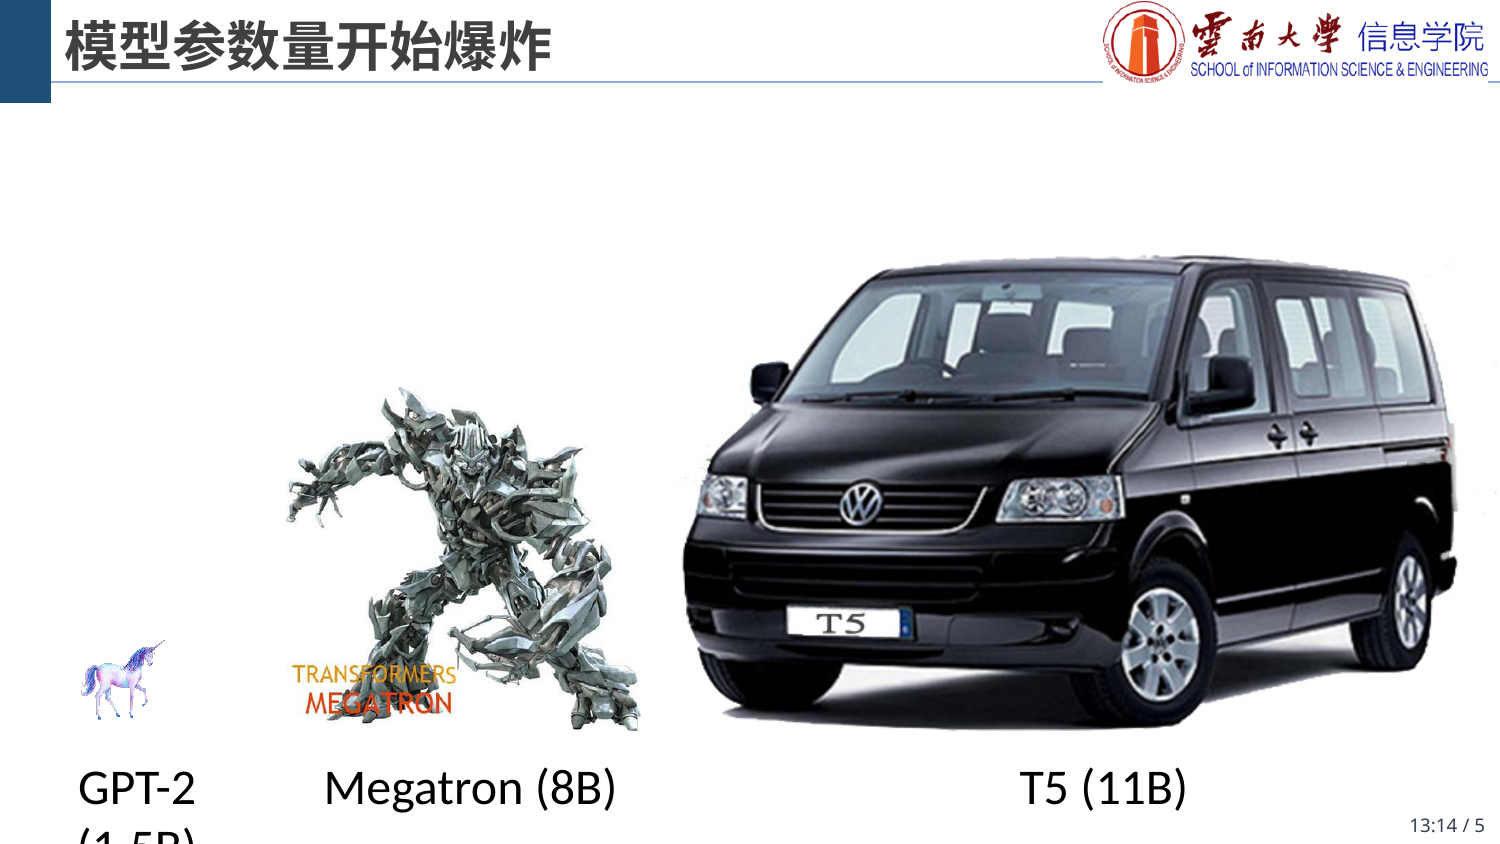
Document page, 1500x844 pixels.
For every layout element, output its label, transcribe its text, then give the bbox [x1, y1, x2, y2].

text_box GPT-2 (1.5B) [1, 747, 273, 844]
picture [668, 254, 1499, 731]
picture [286, 387, 642, 731]
text_box T5 (11B) [975, 747, 1233, 823]
text_box Megatron (8B) [300, 747, 641, 823]
title 模型参数量开始爆炸 [49, 10, 886, 85]
picture [79, 639, 166, 720]
picture [1103, 1, 1488, 83]
